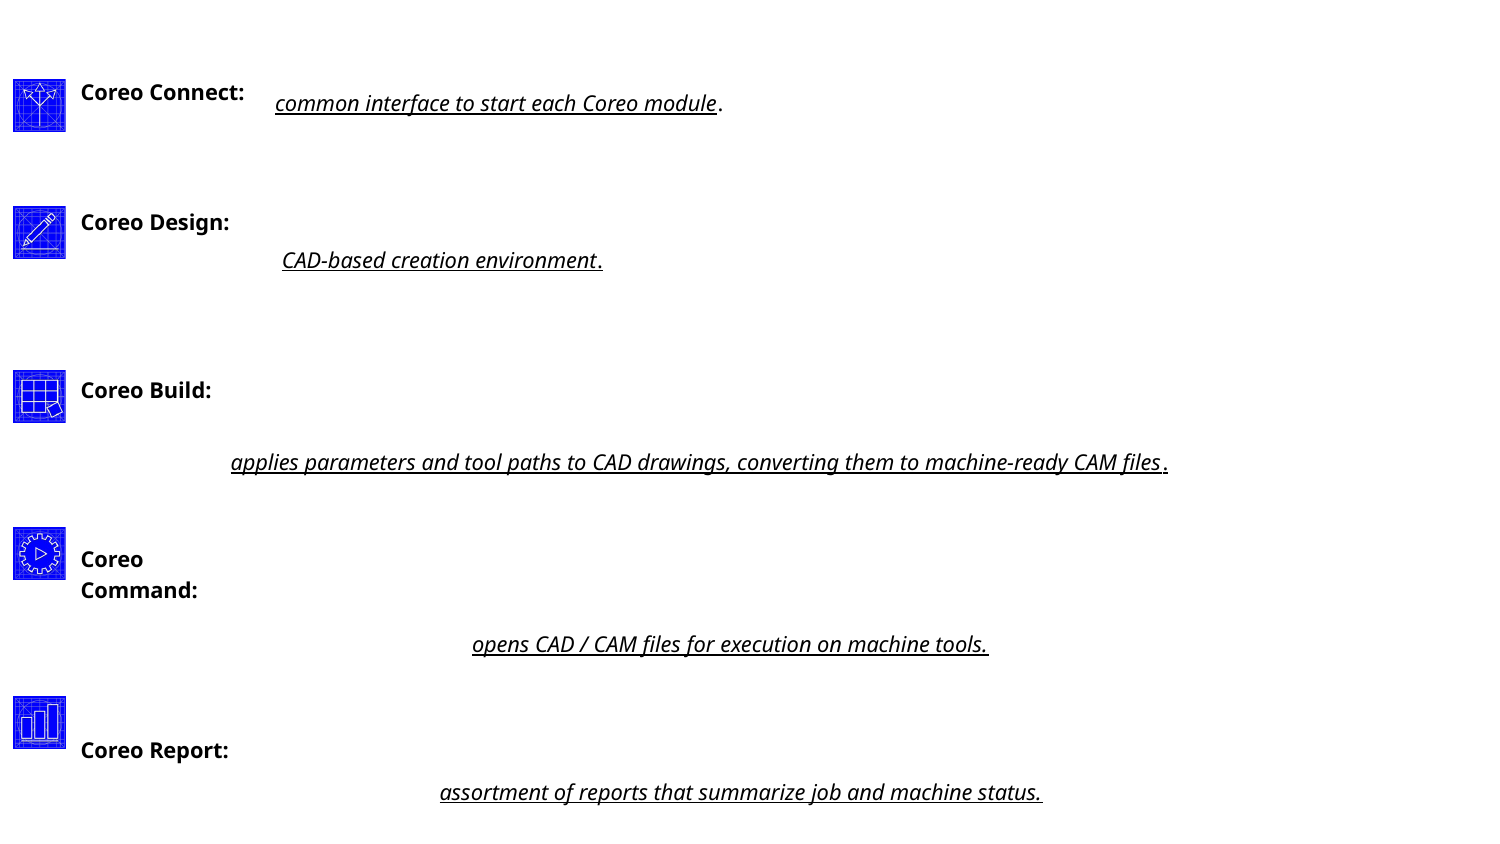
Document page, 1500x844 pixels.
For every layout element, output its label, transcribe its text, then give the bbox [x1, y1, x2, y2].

picture [13, 527, 66, 580]
picture [13, 370, 66, 423]
picture [13, 79, 66, 132]
picture [13, 206, 66, 259]
text_box Coreo Connect: Coreo Design: Coreo Build: Coreo Command: Coreo Report: [65, 64, 277, 798]
list Sercommon interface to start each Coreo module. Connect also allow the user to quickly connect with machine control systems located throughout the production area. Download control programs & parameters, launch other Coreo modules, a n d .conveniently access status and diagnostic information useful for configuration or troubleshooting. . CAD-based creation environment. Start from scratch or import an existing file. Tools in this robust pl atform include scaling, sizing, fitting & alignment, and complete text tools, even 100+ engraver fonts. Graphic features include creating and editing shapes & objects, node editing for vectorized graphics, ability to import stroke widths (CMX, CMF, AI, and EPS), and a wide array of import/export filters. applies parameters and tool paths to CAD drawings, converting them to machine-ready CAM files. Manage multiple jobs, tools, and processes. Use standard software parameters and industry terms to preview, execute, and control projects. Contextual display is friendly and intuitive. Intelligent shape and material process libraries, easy adjustments, auto tool paths, and advanced processing all support quick, efficient nesting & optimum sheet yield. opens CAD / CAM files for execution on machine tools. ulation, and unlimited matrial and process support. Users can conveniently adopt, execute, and adjust parameters established in Design. Preview & step through jobs prior to execution. View real time job progress, and graphically restart within the job file. alloassortment of reports that summarize job and machine status. the the th e the the the the the the the the the the the the the the the the the the the . [277, 64, 1495, 785]
picture [13, 696, 66, 749]
